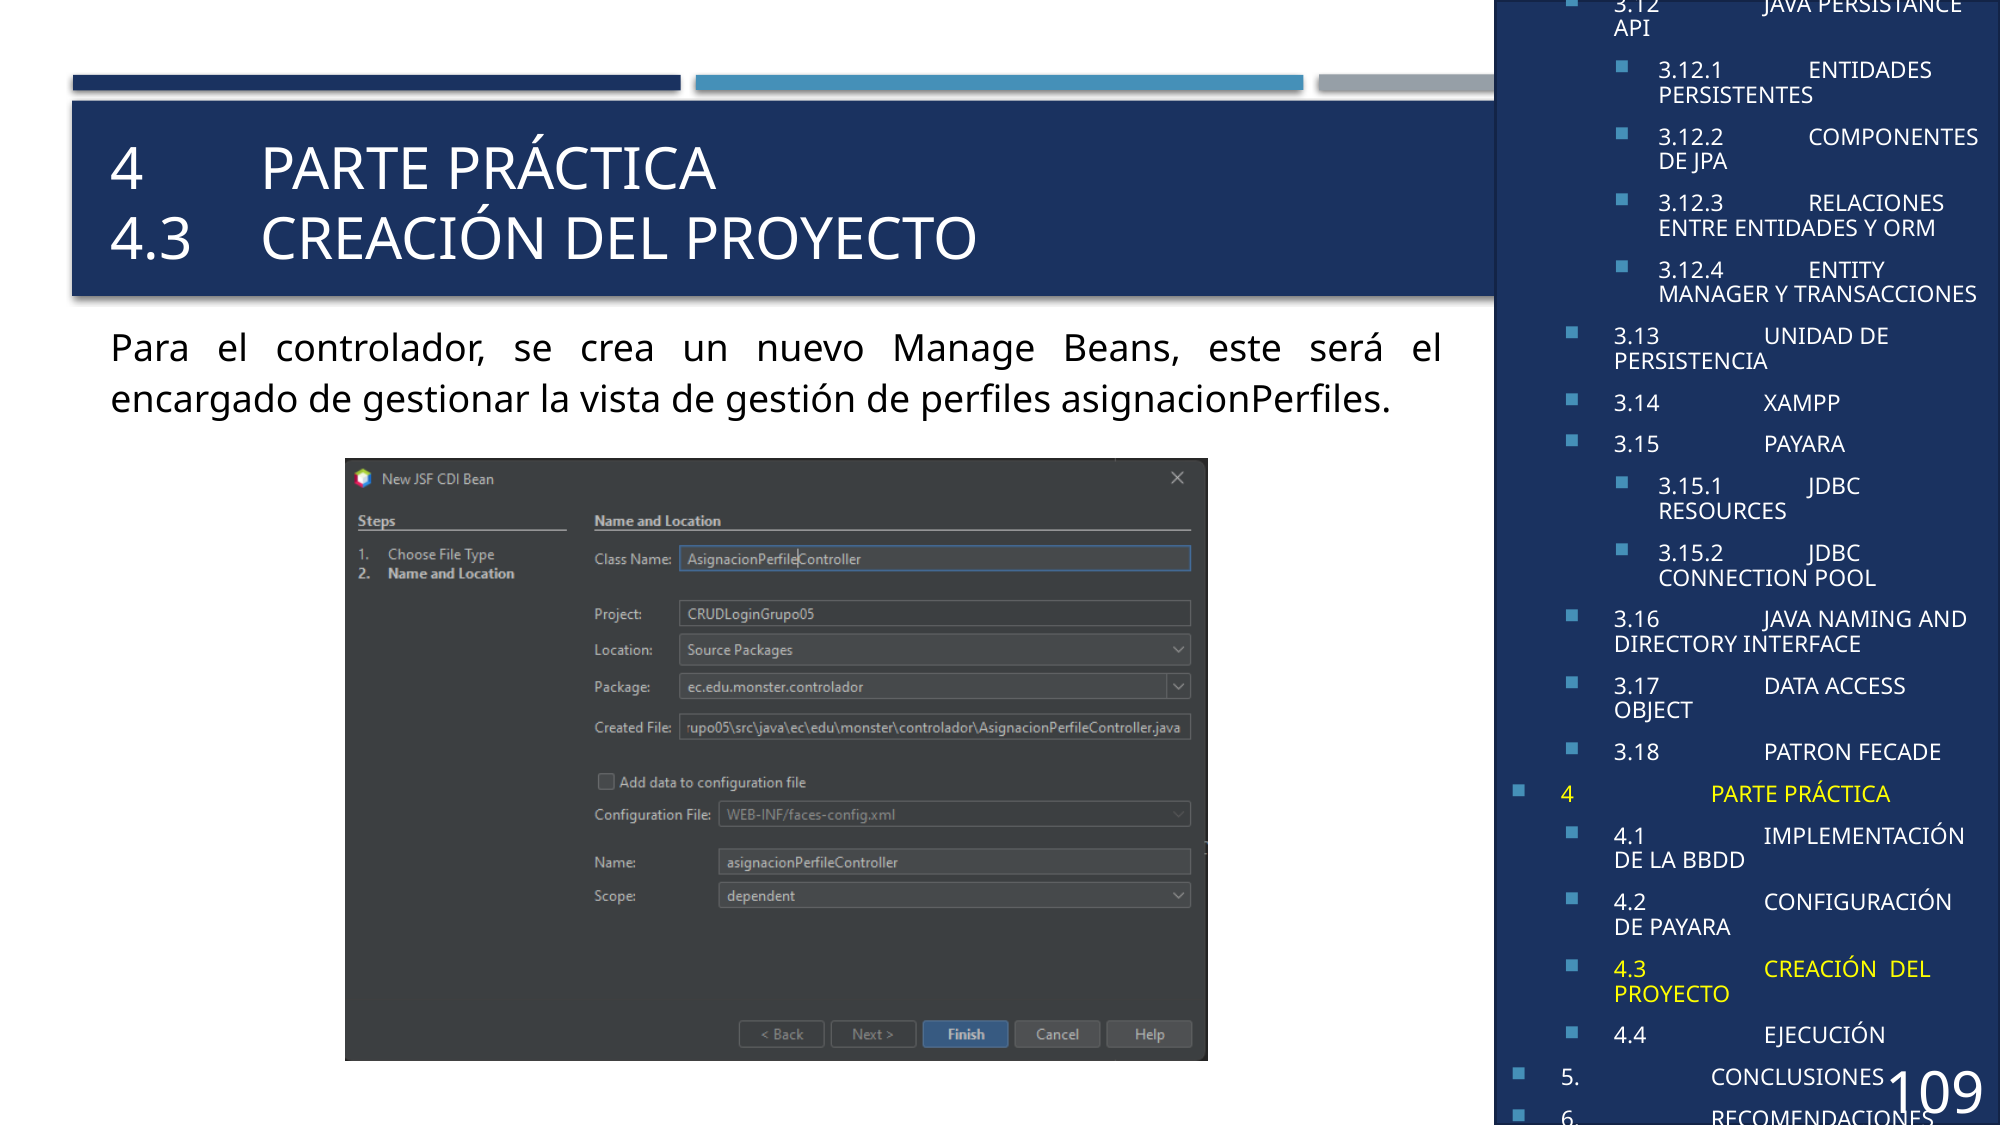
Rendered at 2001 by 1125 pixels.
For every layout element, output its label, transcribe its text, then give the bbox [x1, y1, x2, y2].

picture [345, 457, 1209, 1062]
slide_number 109 [1827, 1065, 2000, 1125]
list Para el controlador, se crea un nuevo Manage Beans, este será el encargado de gestionar la vista de gestión de perfiles asignacionPerfiles. [95, 303, 1459, 434]
title 4 Parte práctica 4.3 CREACIÓN DEL PROYECTO [95, 112, 1494, 279]
text_box 3.12 JAVA PERSISTANCE API 3.12.1 ENTIDADES PERSISTENTES 3.12.2 COMPONENTES DE JPA 3.12.3 RELACIONES ENTRE ENTIDADES Y ORM 3.12.4 ENTITY MANAGER Y TRANSACCIONES 3.13 UNIDAD DE PERSISTENCIA 3.14 XAMPP 3.15 PAYARA 3.15.1 JDBC RESOURCES 3.15.2 JDBC CONNECTION POOL 3.16 JAVA NAMING AND DIRECTORY INTERFACE 3.17 DATA ACCESS OBJECT 3.18 PATRON FECADE 4 PARTE PRÁCTICA 4.1 IMPLEMENTACIÓN DE LA BBDD 4.2 CONFIGURACIÓN DE PAYARA 4.3 CREACIÓN DEL PROYECTO 4.4 EJECUCIÓN 5. CONCLUSIONES 6. RECOMENDACIONES [1494, 0, 2000, 1125]
